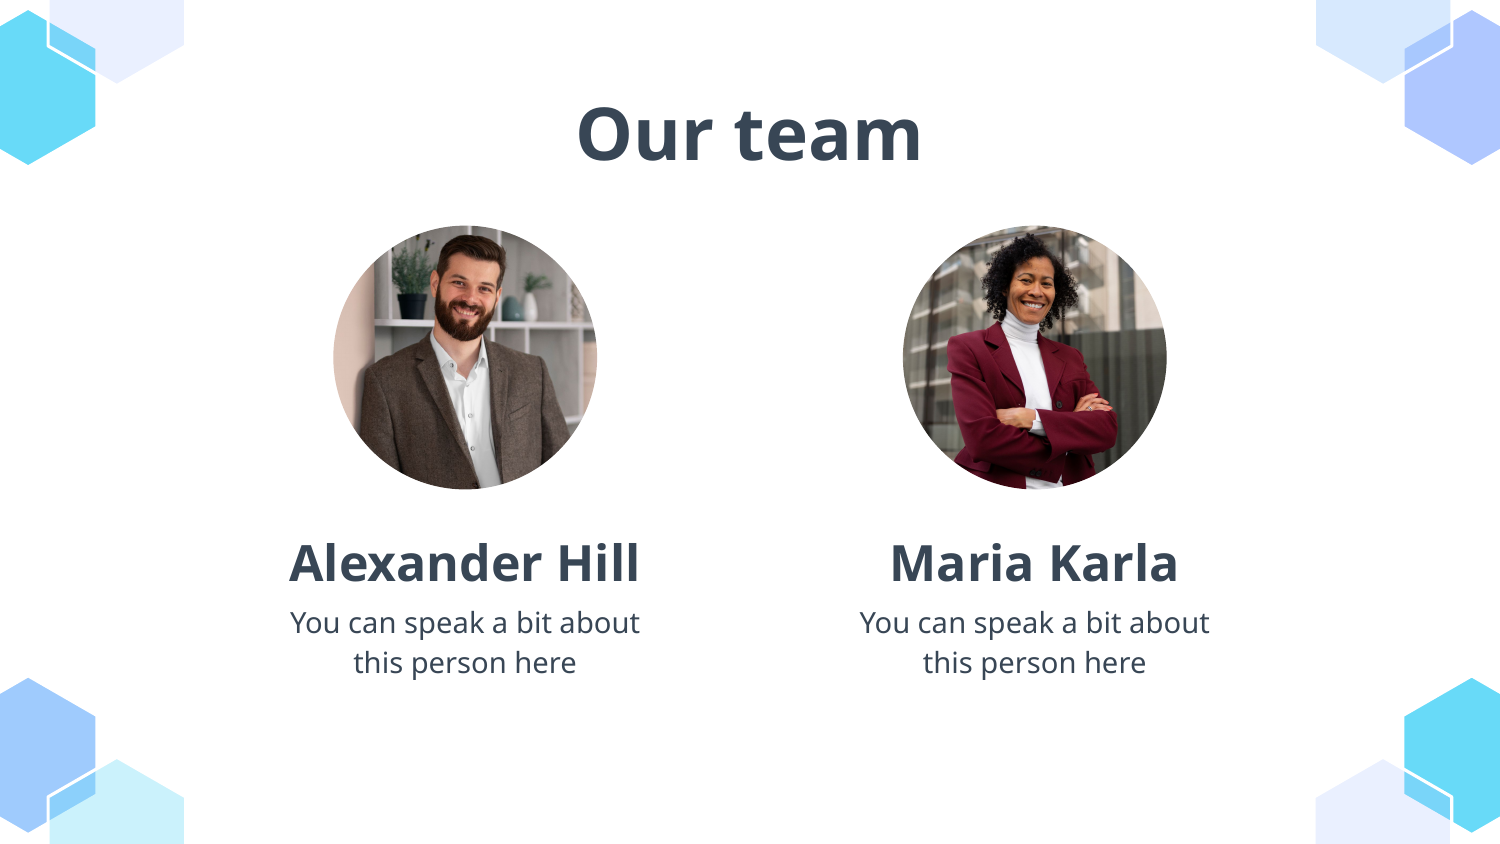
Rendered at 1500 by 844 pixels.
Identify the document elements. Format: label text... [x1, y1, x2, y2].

subtitle Maria Karla [829, 512, 1241, 584]
subtitle You can speak a bit about this person here [829, 584, 1241, 679]
title Our team [118, 72, 1382, 167]
picture [333, 225, 598, 490]
subtitle You can speak a bit about this person here [259, 584, 671, 679]
subtitle Alexander Hill [259, 512, 671, 584]
picture [902, 225, 1167, 490]
